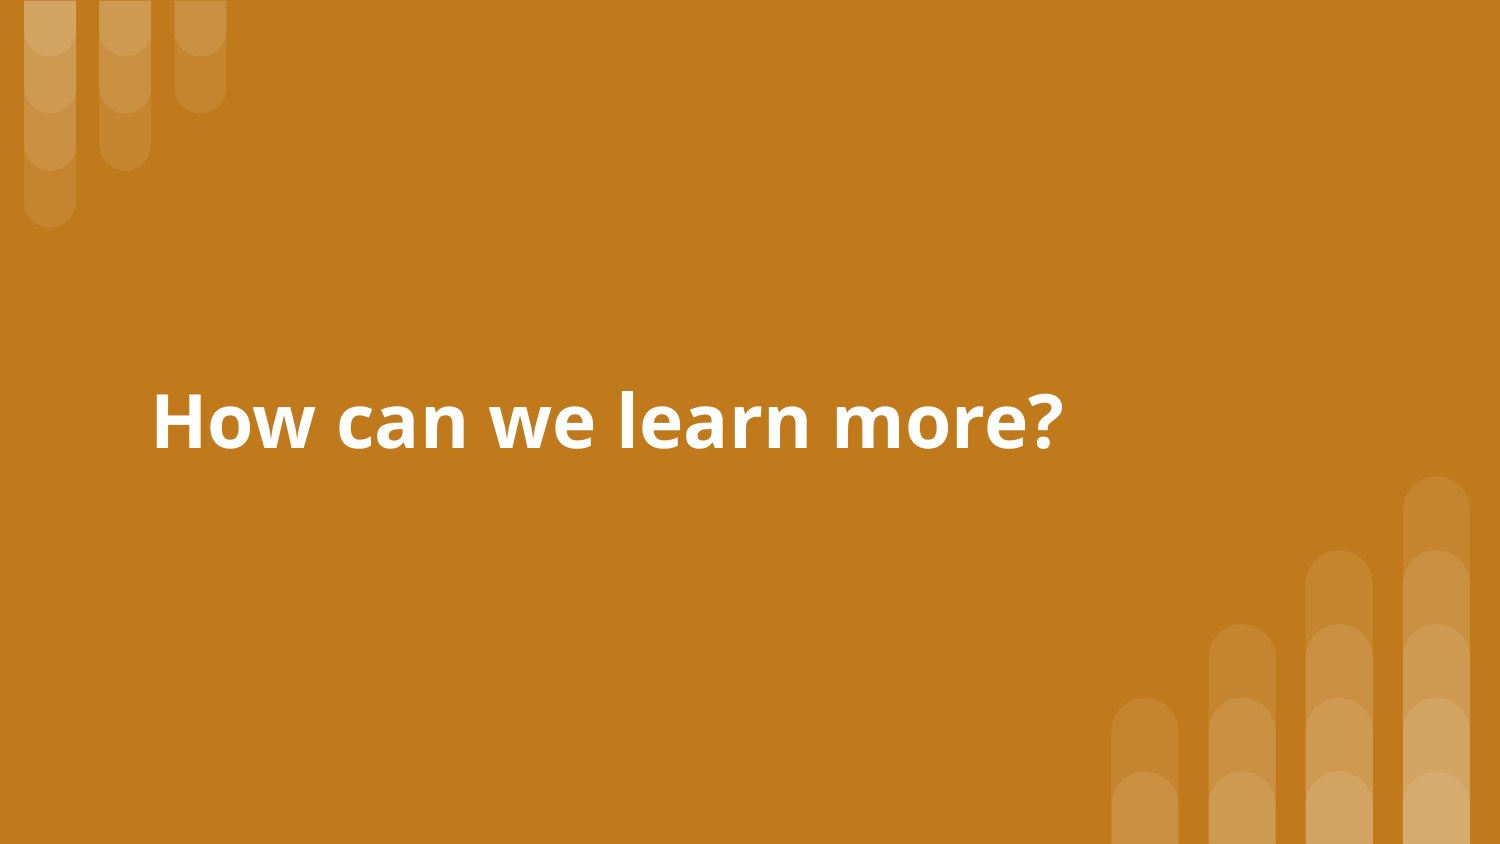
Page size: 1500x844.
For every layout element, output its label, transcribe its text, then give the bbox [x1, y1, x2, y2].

title How can we learn more? [135, 264, 1097, 572]
